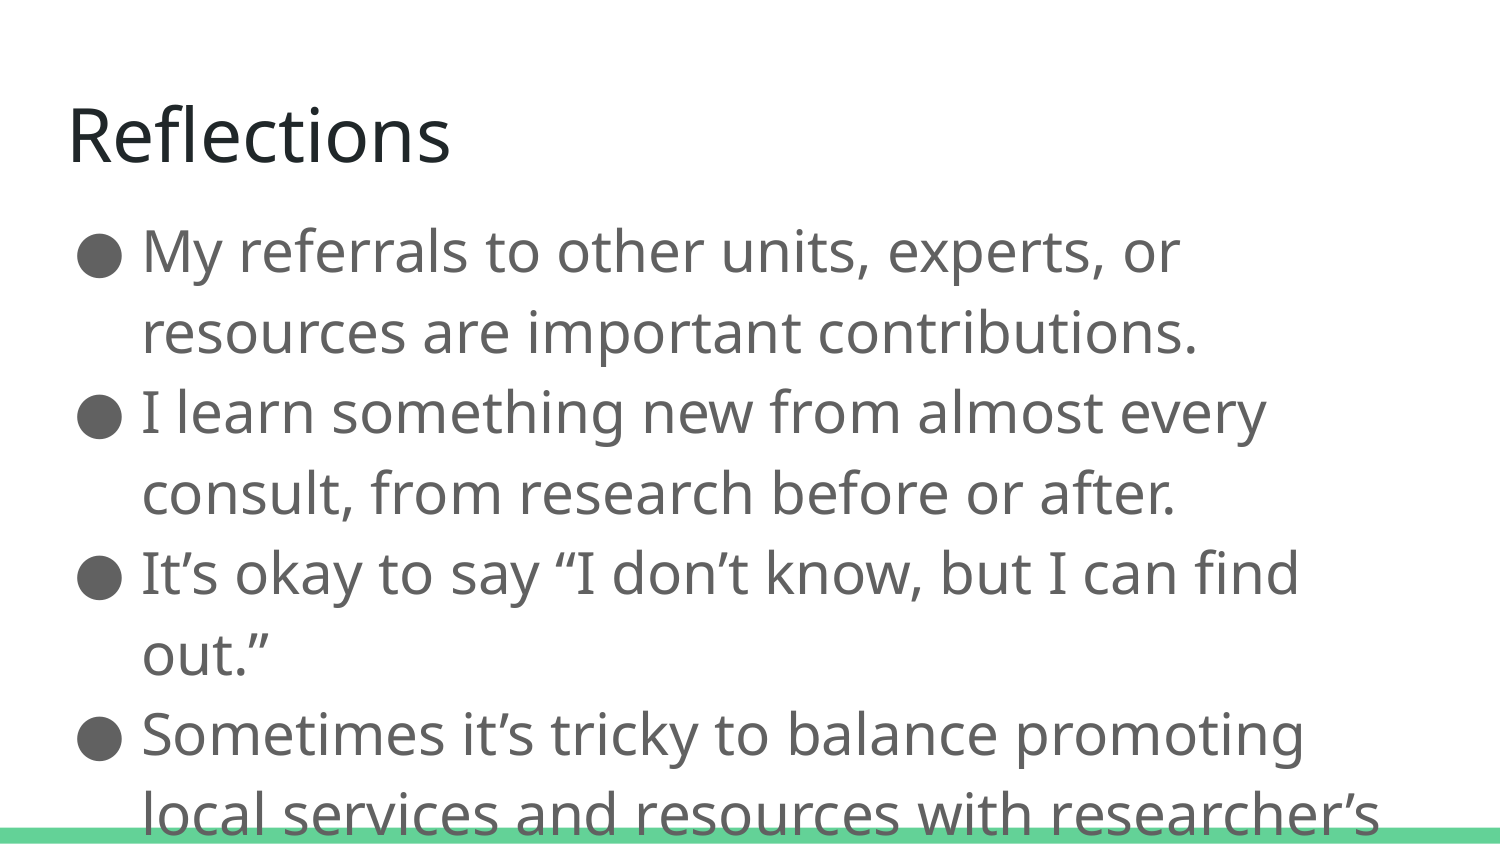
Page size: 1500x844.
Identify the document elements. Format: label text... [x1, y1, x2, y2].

title Reflections [51, 72, 1449, 167]
list My referrals to other units, experts, or resources are important contributions. I learn something new from almost every consult, from research before or after. It’s okay to say “I don’t know, but I can find out.” Sometimes it’s tricky to balance promoting local services and resources with researcher’s needs. [51, 189, 1449, 750]
